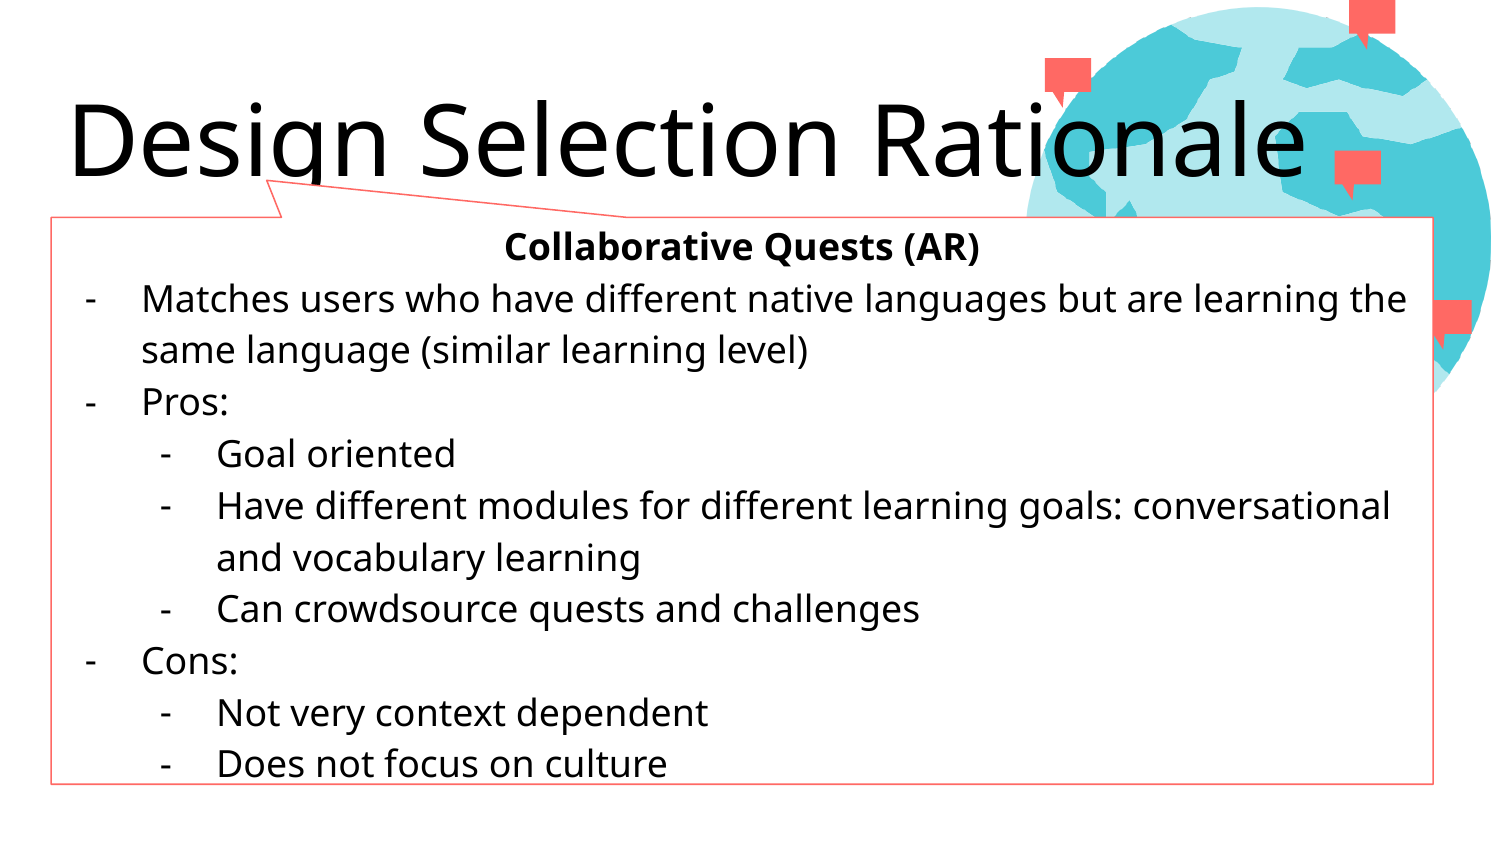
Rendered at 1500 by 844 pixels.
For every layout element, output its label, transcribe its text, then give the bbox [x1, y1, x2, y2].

text_box Collaborative Quests (AR) Matches users who have different native languages but are learning the same language (similar learning level) Pros: Goal oriented Have different modules for different learning goals: conversational and vocabulary learning Can crowdsource quests and challenges Cons: Not very context dependent Does not focus on culture [51, 180, 1434, 785]
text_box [1025, 0, 1491, 474]
title Design Selection Rationale [51, 61, 1020, 156]
